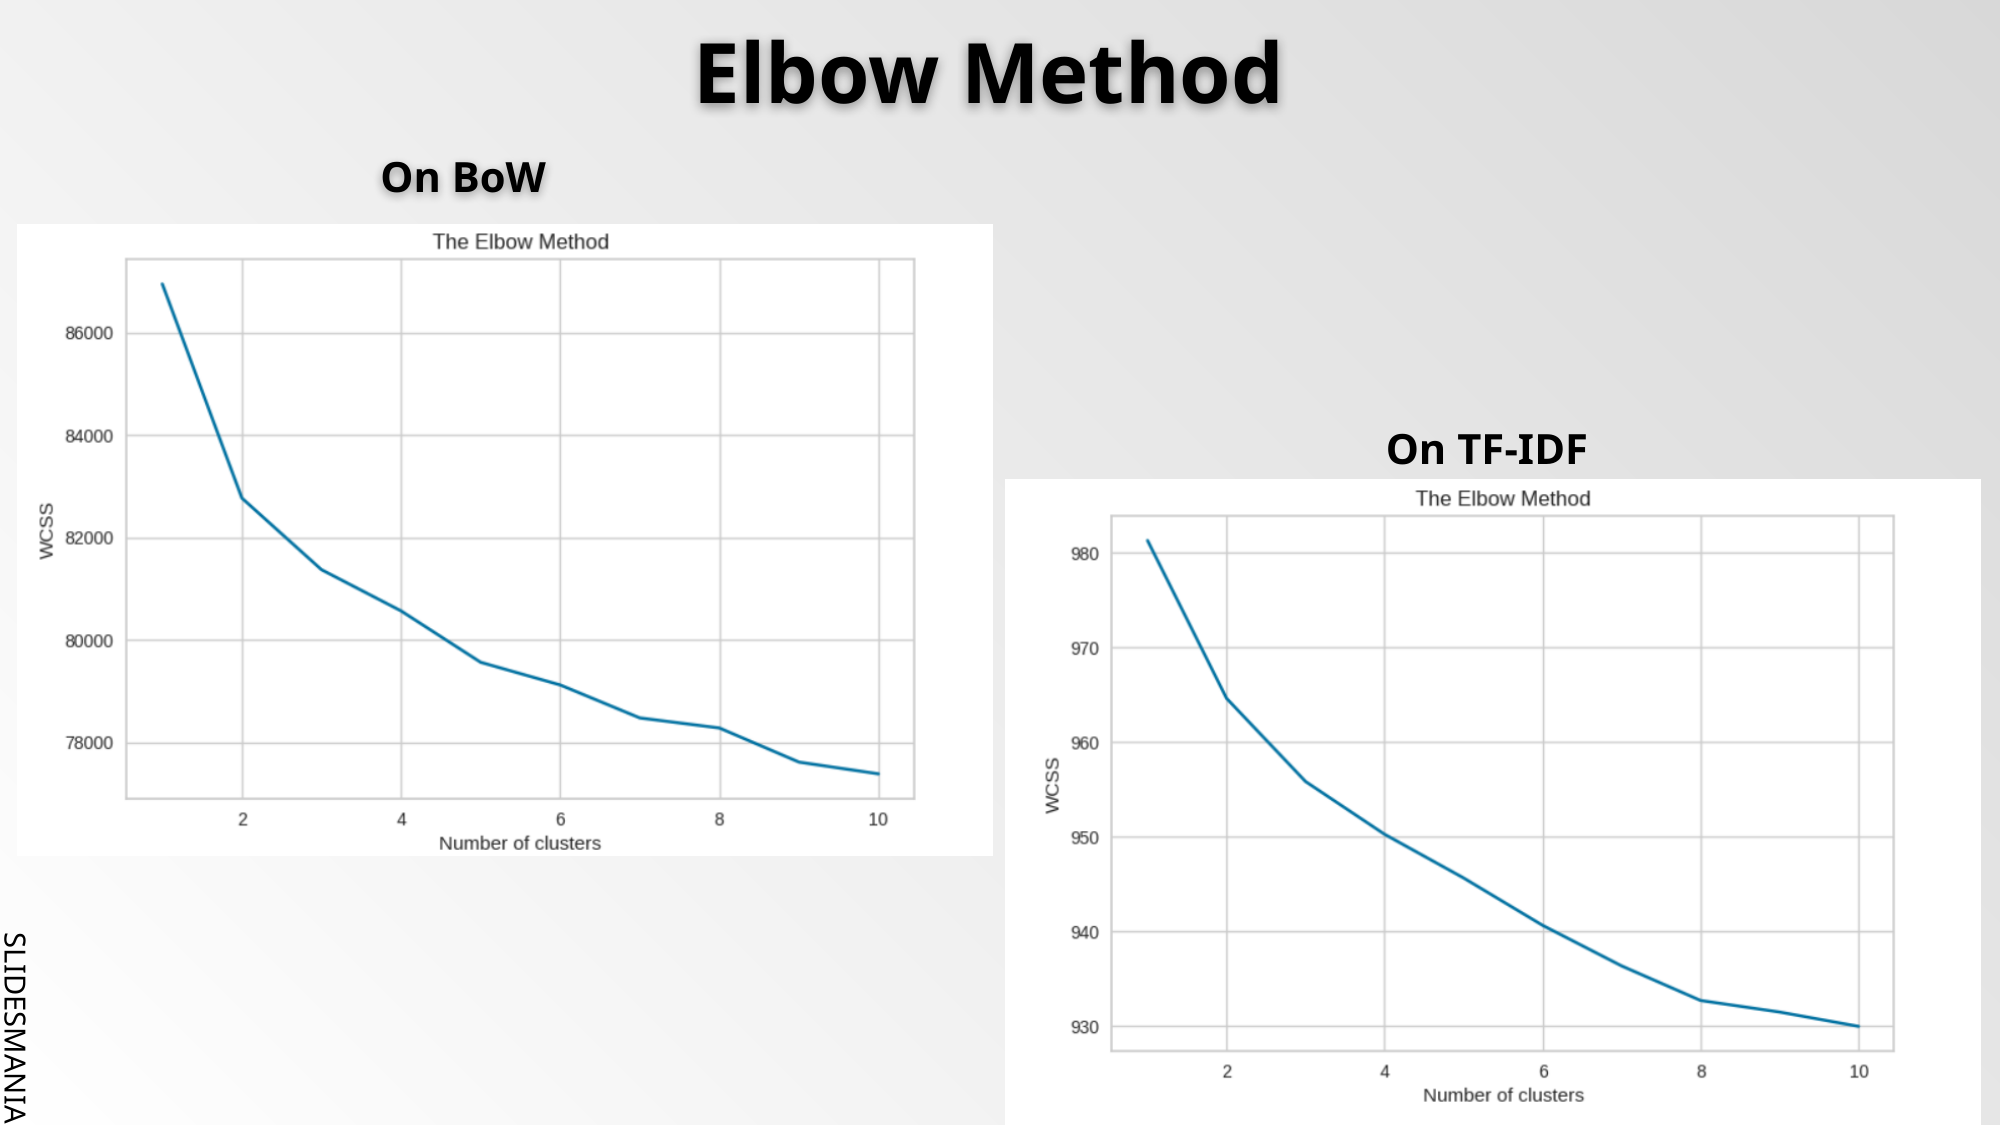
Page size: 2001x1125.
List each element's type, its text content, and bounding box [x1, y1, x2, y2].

text_box On BoW [68, 130, 859, 223]
picture [1005, 479, 1981, 1125]
text_box On TF-IDF [1371, 412, 1797, 478]
picture [16, 224, 993, 856]
title Elbow Method [68, 0, 1932, 202]
